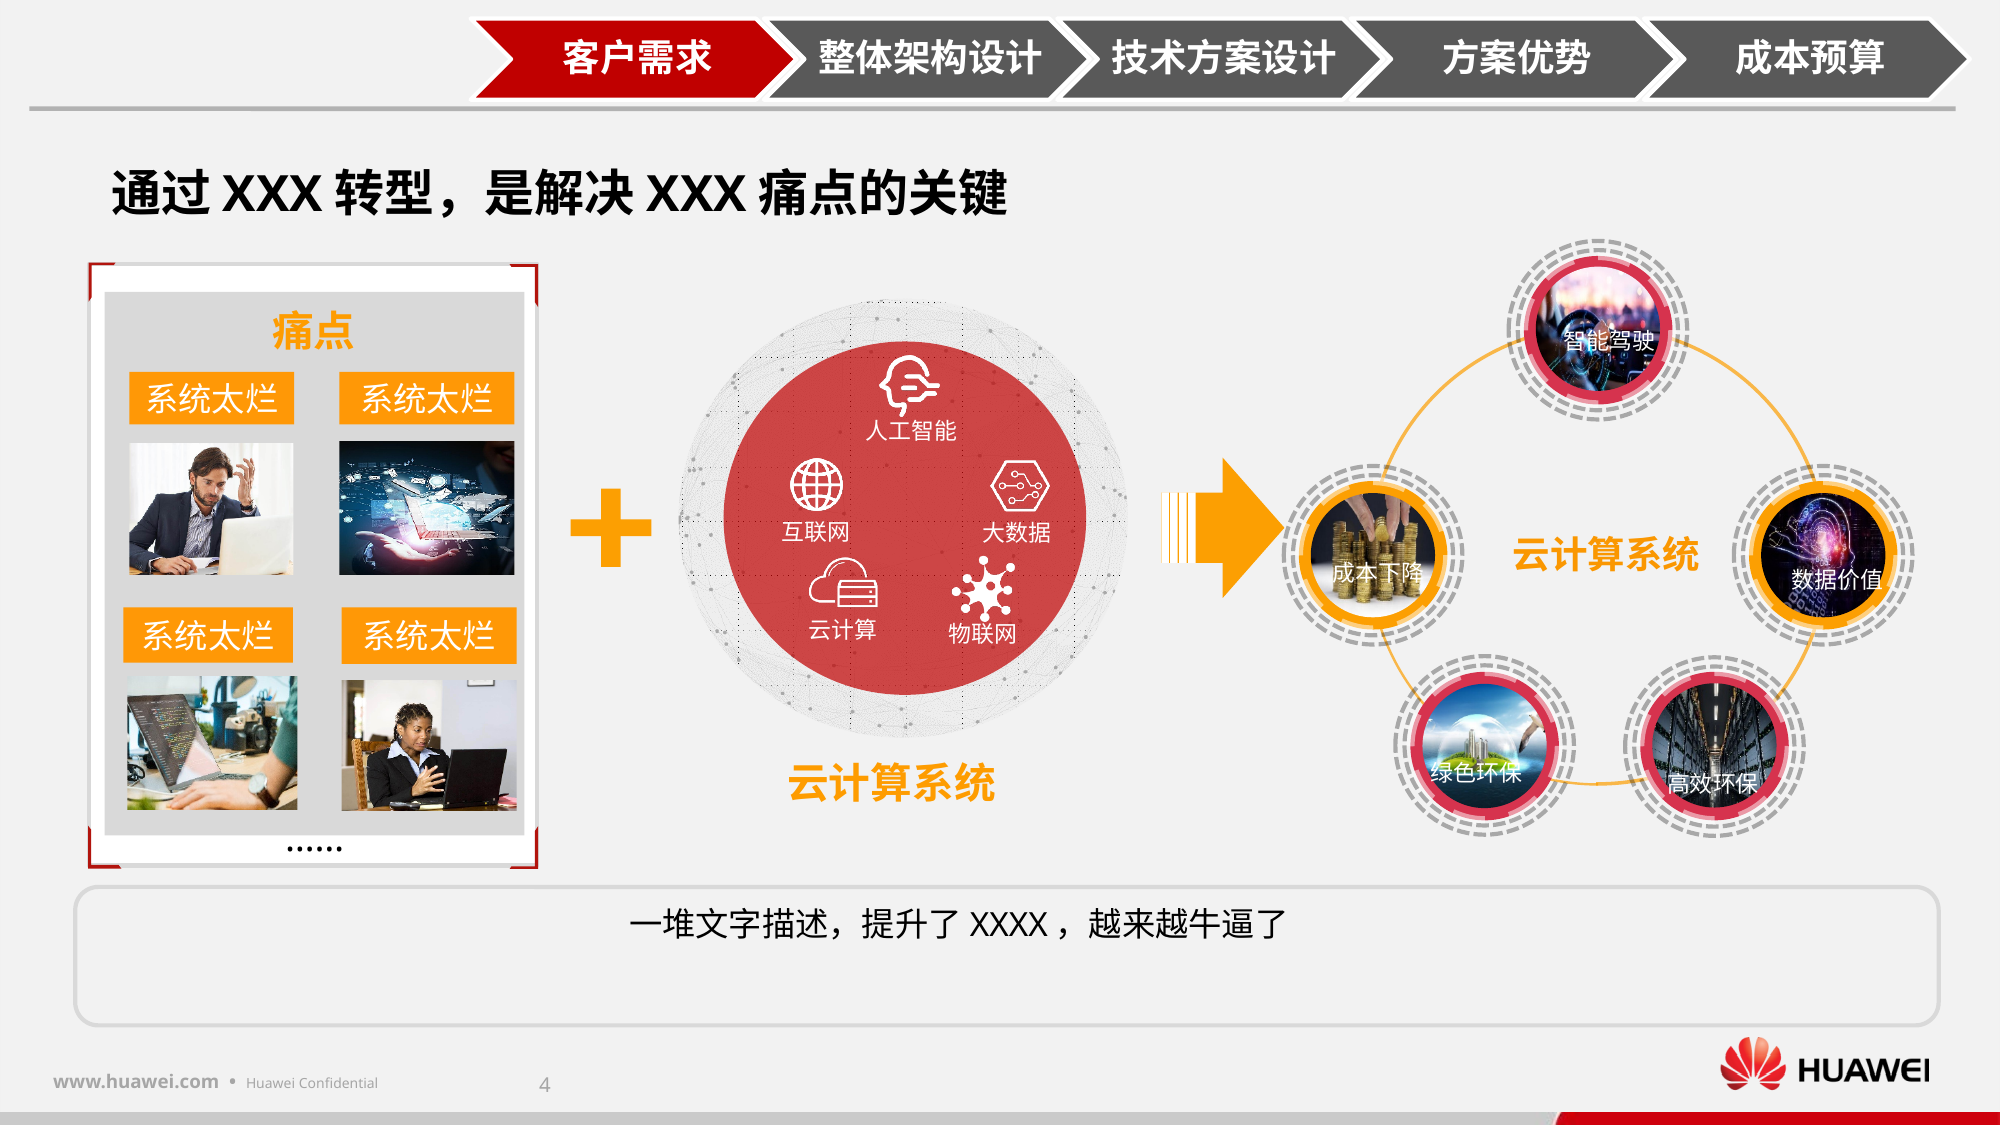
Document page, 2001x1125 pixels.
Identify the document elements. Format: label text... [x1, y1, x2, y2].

text_box 系统太烂 [127, 370, 296, 426]
picture [790, 458, 843, 511]
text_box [469, 18, 1971, 100]
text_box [678, 298, 1128, 738]
text_box [73, 884, 1941, 1028]
text_box [532, 289, 541, 310]
text_box [339, 441, 515, 575]
text_box [103, 290, 526, 838]
picture [948, 554, 1017, 623]
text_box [1283, 240, 1913, 837]
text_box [1160, 457, 1285, 599]
picture [0, 1112, 2000, 1125]
text_box [86, 823, 124, 871]
text_box [87, 268, 539, 868]
picture [806, 547, 880, 621]
text_box [341, 680, 517, 811]
text_box 一堆文字描述，提升了XXXX，越来越牛逼了 [614, 896, 1304, 951]
picture [990, 456, 1050, 516]
text_box [129, 443, 294, 575]
text_box 云计算系统 [772, 749, 1016, 815]
text_box 痛点 [257, 297, 372, 362]
text_box [127, 676, 298, 810]
text_box [568, 487, 654, 569]
text_box 系统太烂 [340, 605, 519, 666]
text_box [507, 823, 541, 872]
picture [1720, 1037, 1929, 1093]
text_box 通过XXX转型，是解决XXX痛点的关键 [96, 154, 1206, 289]
text_box 系统太烂 [121, 605, 295, 665]
text_box [86, 260, 96, 304]
text_box 系统太烂 [337, 370, 516, 426]
text_box …… [259, 806, 371, 867]
picture [879, 355, 941, 417]
